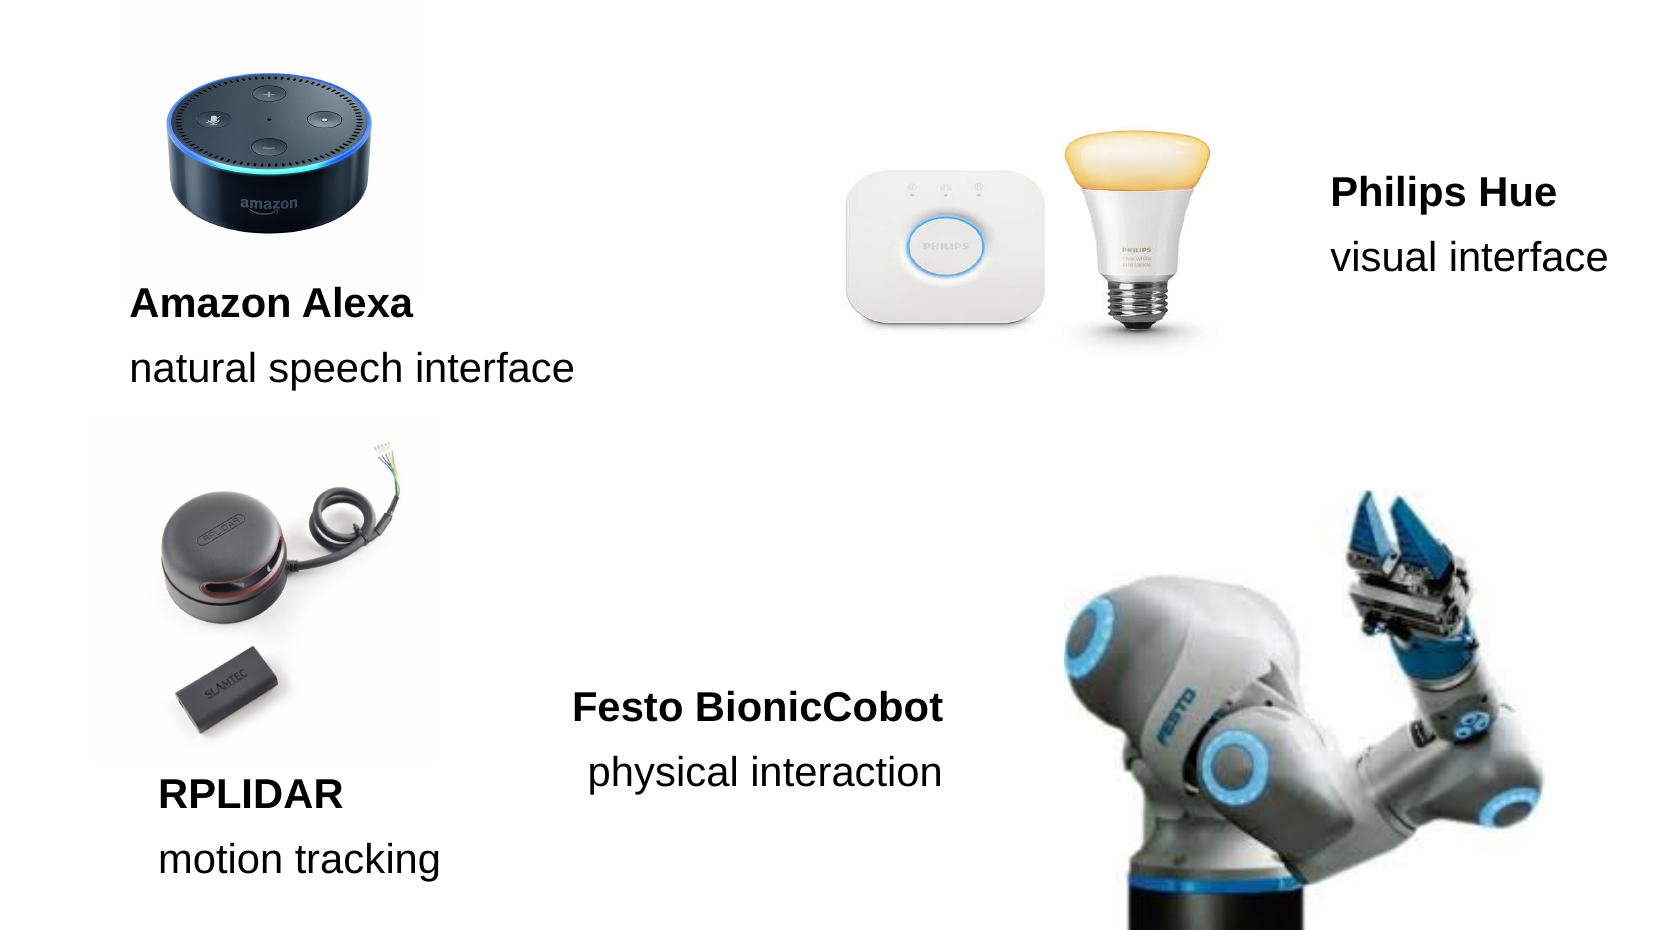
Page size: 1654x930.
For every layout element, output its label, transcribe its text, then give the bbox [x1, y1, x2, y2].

text_box Amazon Alexa natural speech interface [114, 268, 591, 398]
text_box RPLIDAR motion tracking [143, 759, 457, 889]
text_box Festo BionicCobot physical interaction [556, 672, 958, 803]
text_box Philips Hue visual interface [1315, 157, 1625, 288]
picture [674, 0, 1545, 930]
picture [89, 418, 436, 764]
picture [119, 0, 419, 299]
